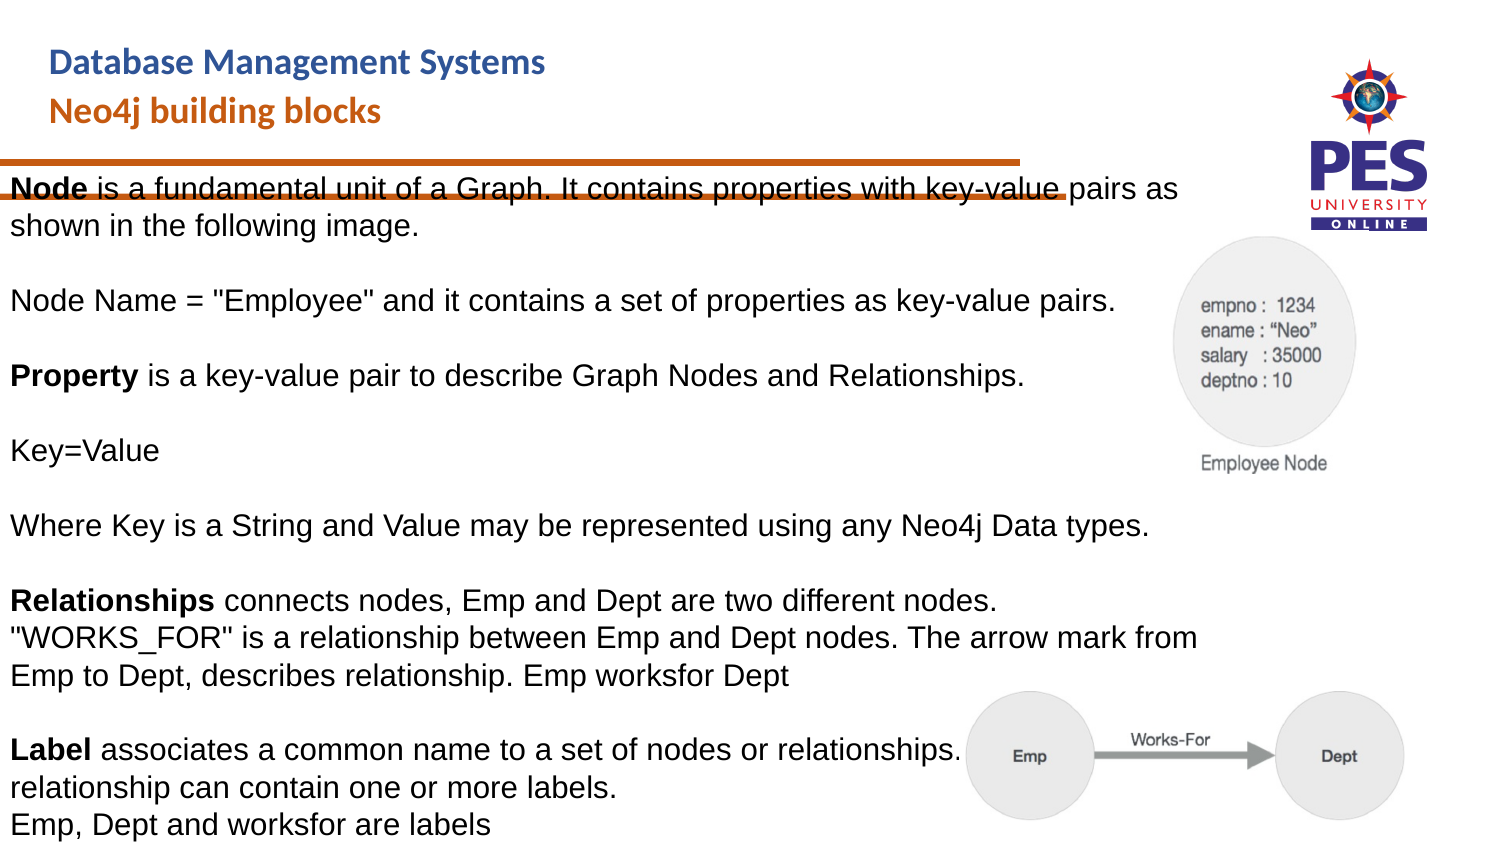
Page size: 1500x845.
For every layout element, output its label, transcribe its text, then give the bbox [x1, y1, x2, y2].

picture [1121, 58, 1427, 483]
text_box Database Management Systems [37, 31, 960, 88]
text_box Node is a fundamental unit of a Graph. It contains properties with key-value pairs as shown in the following image. Node Name = "Employee" and it contains a set of properties as key-value pairs. Property is a key-value pair to describe Graph Nodes and Relationships. Key=Value Where Key is a String and Value may be represented using any Neo4j Data types. Relationships connects nodes, Emp and Dept are two different nodes. "WORKS_FOR" is a relationship between Emp and Dept nodes. The arrow mark from Emp to Dept, describes relationship. Emp worksfor Dept Label associates a common name to a set of nodes or relationships. A node or relationship can contain one or more labels. Emp, Dept and worksfor are labels [0, 162, 1232, 845]
text_box Neo4j building blocks [37, 80, 1022, 137]
picture [959, 690, 1416, 830]
